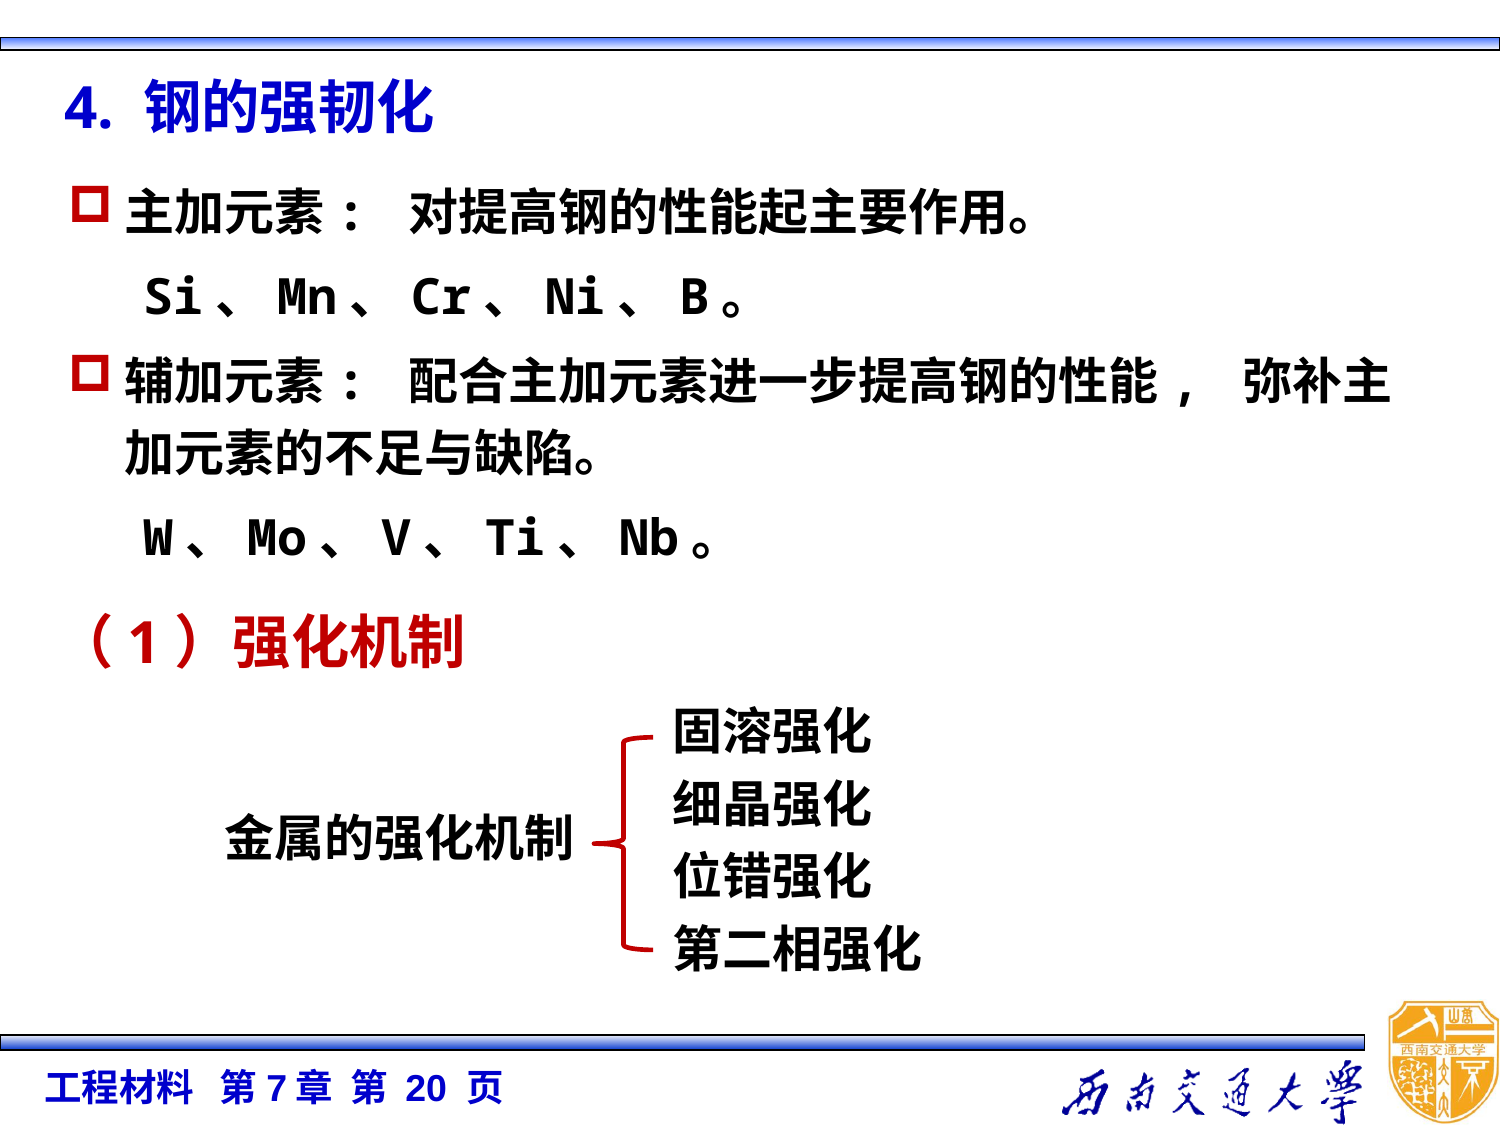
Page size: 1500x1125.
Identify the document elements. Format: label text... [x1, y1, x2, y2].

list 主加元素: 对提高钢的性能起主要作用。 Si、Mn、Cr、Ni、B。 辅加元素: 配合主加元素进一步提高钢的性能, 弥补主加元素的不足与缺陷。 W、Mo、V、Ti、Nb。 [52, 160, 1455, 575]
text_box 固溶强化 细晶强化 位错强化 第二相强化 [657, 692, 938, 985]
text_box 金属的强化机制 [209, 798, 590, 874]
picture [1062, 1059, 1363, 1125]
title 4. 钢的强韧化 [49, 62, 1451, 173]
picture [1387, 999, 1500, 1125]
text_box [593, 737, 654, 950]
text_box （1）强化机制 [40, 597, 481, 753]
